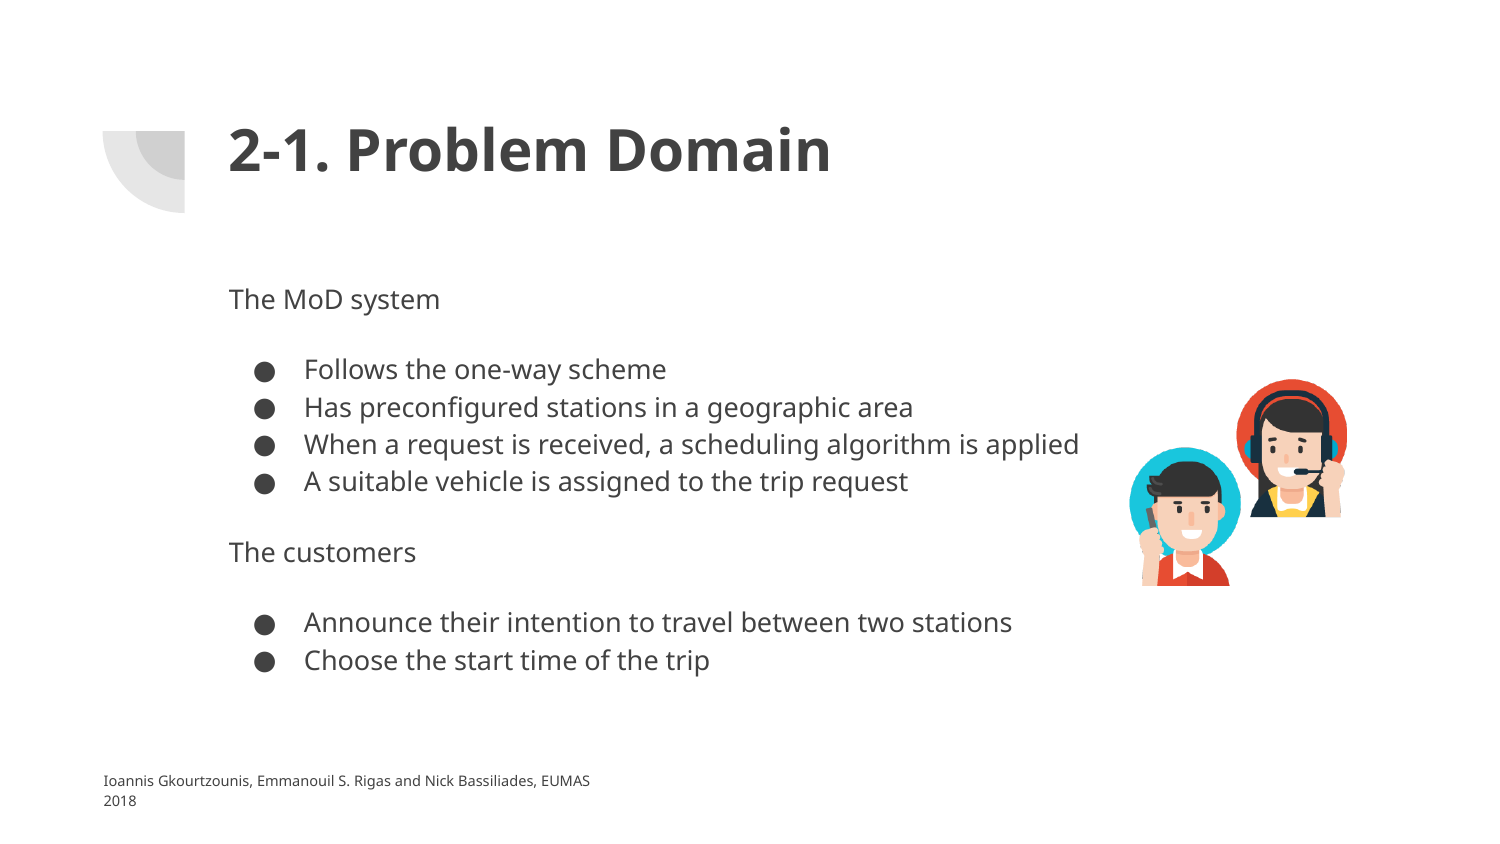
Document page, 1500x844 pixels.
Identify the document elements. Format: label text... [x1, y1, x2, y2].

picture [1129, 379, 1348, 586]
title 2-1. Problem Domain [213, 98, 1368, 262]
list Ioannis Gkourtzounis, Emmanouil S. Rigas and Nick Bassiliades, EUMAS 2018 [88, 754, 634, 794]
list The MoD system Follows the one-way scheme Has preconfigured stations in a geographic area When a request is received, a scheduling algorithm is applied A suitable vehicle is assigned to the trip request The customers Announce their intention to travel between two stations Choose the start time of the trip [213, 262, 1368, 744]
